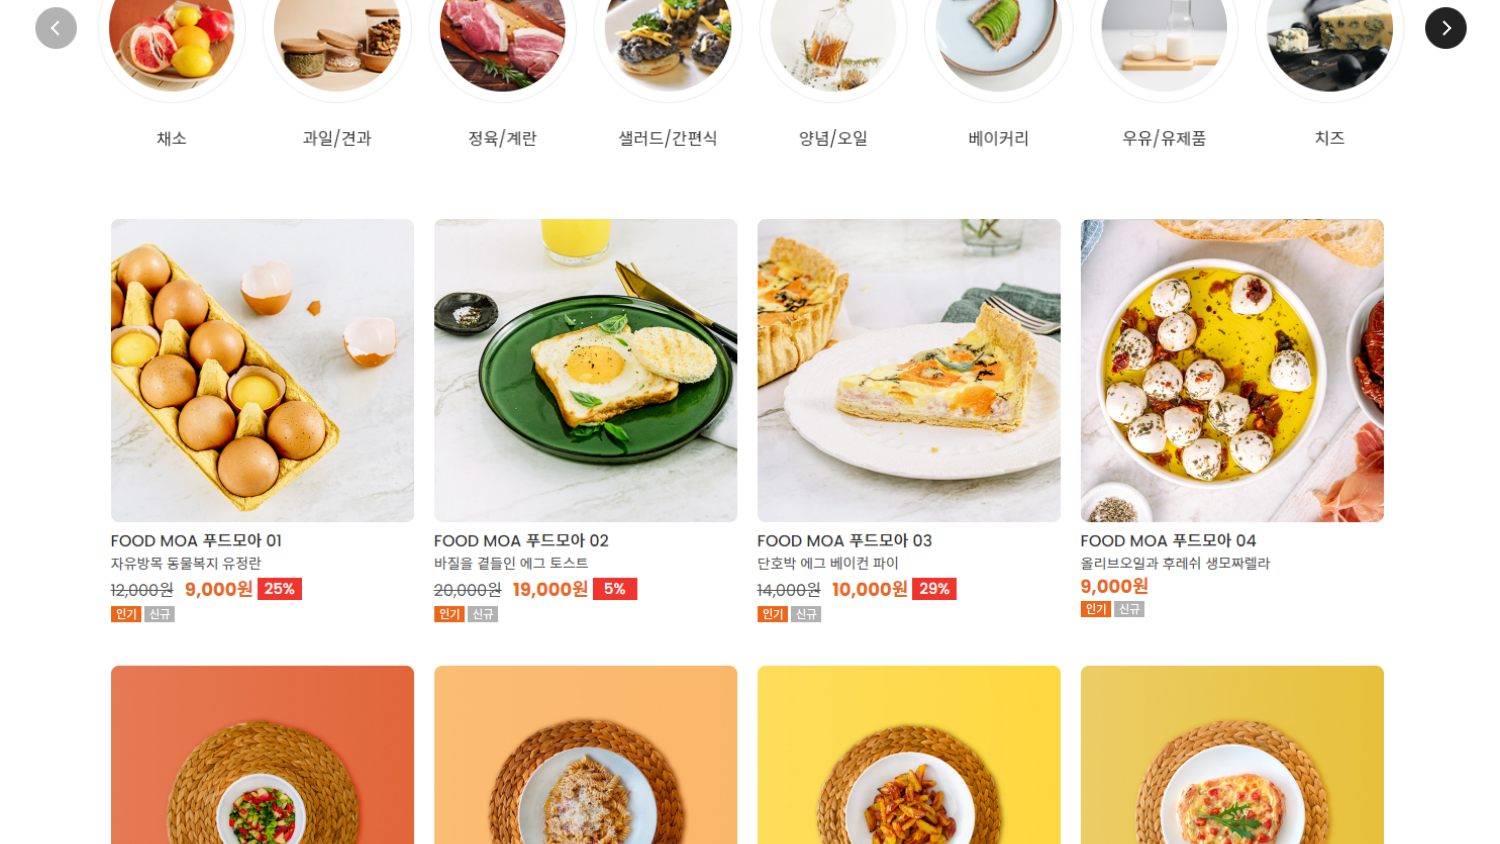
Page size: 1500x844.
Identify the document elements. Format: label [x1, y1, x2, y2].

picture [106, 215, 1392, 844]
picture [24, 0, 1476, 176]
